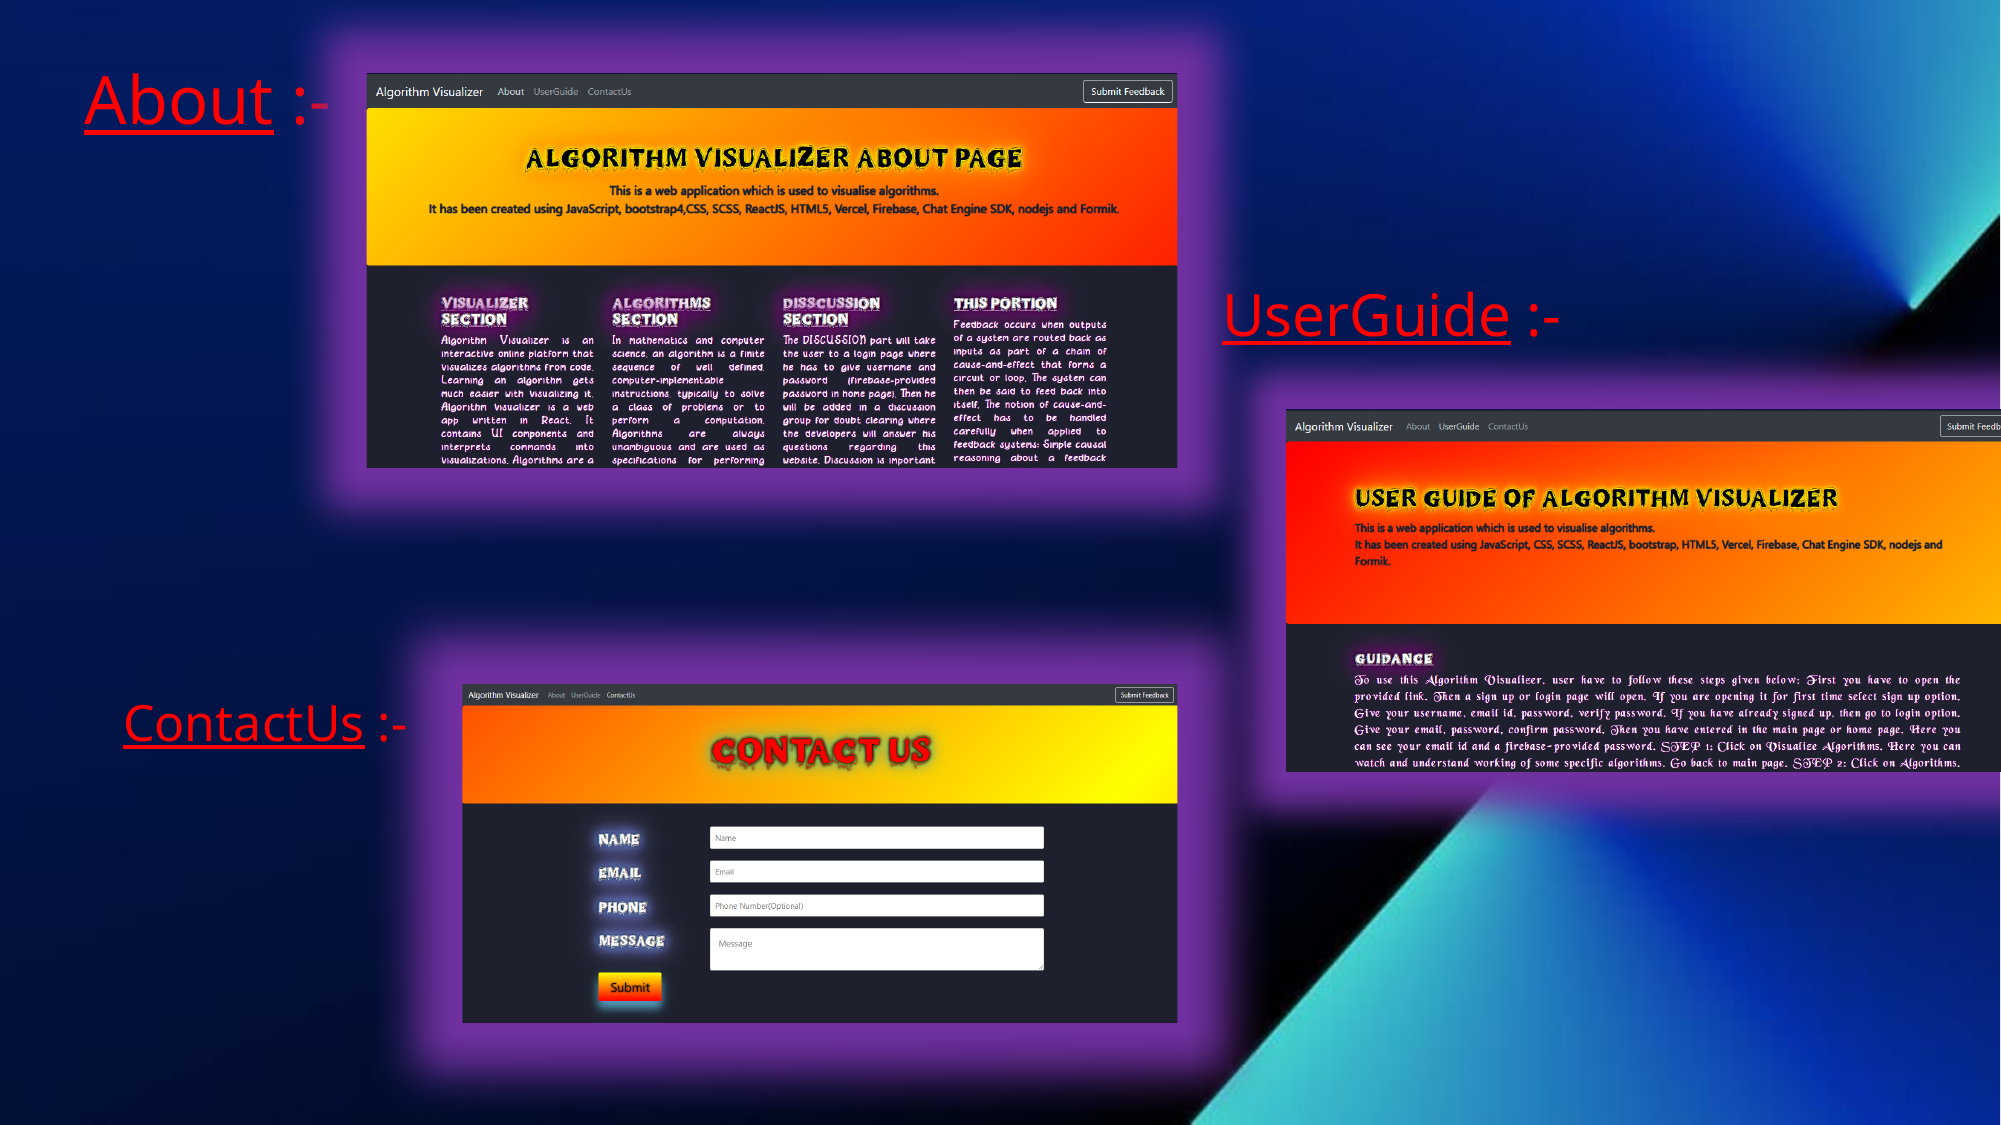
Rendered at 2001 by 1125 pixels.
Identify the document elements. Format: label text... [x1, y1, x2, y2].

picture [0, 0, 2001, 1125]
text_box ContactUs :- [108, 684, 422, 759]
text_box UserGuide :- [1207, 270, 1576, 356]
text_box About :- [69, 50, 292, 146]
